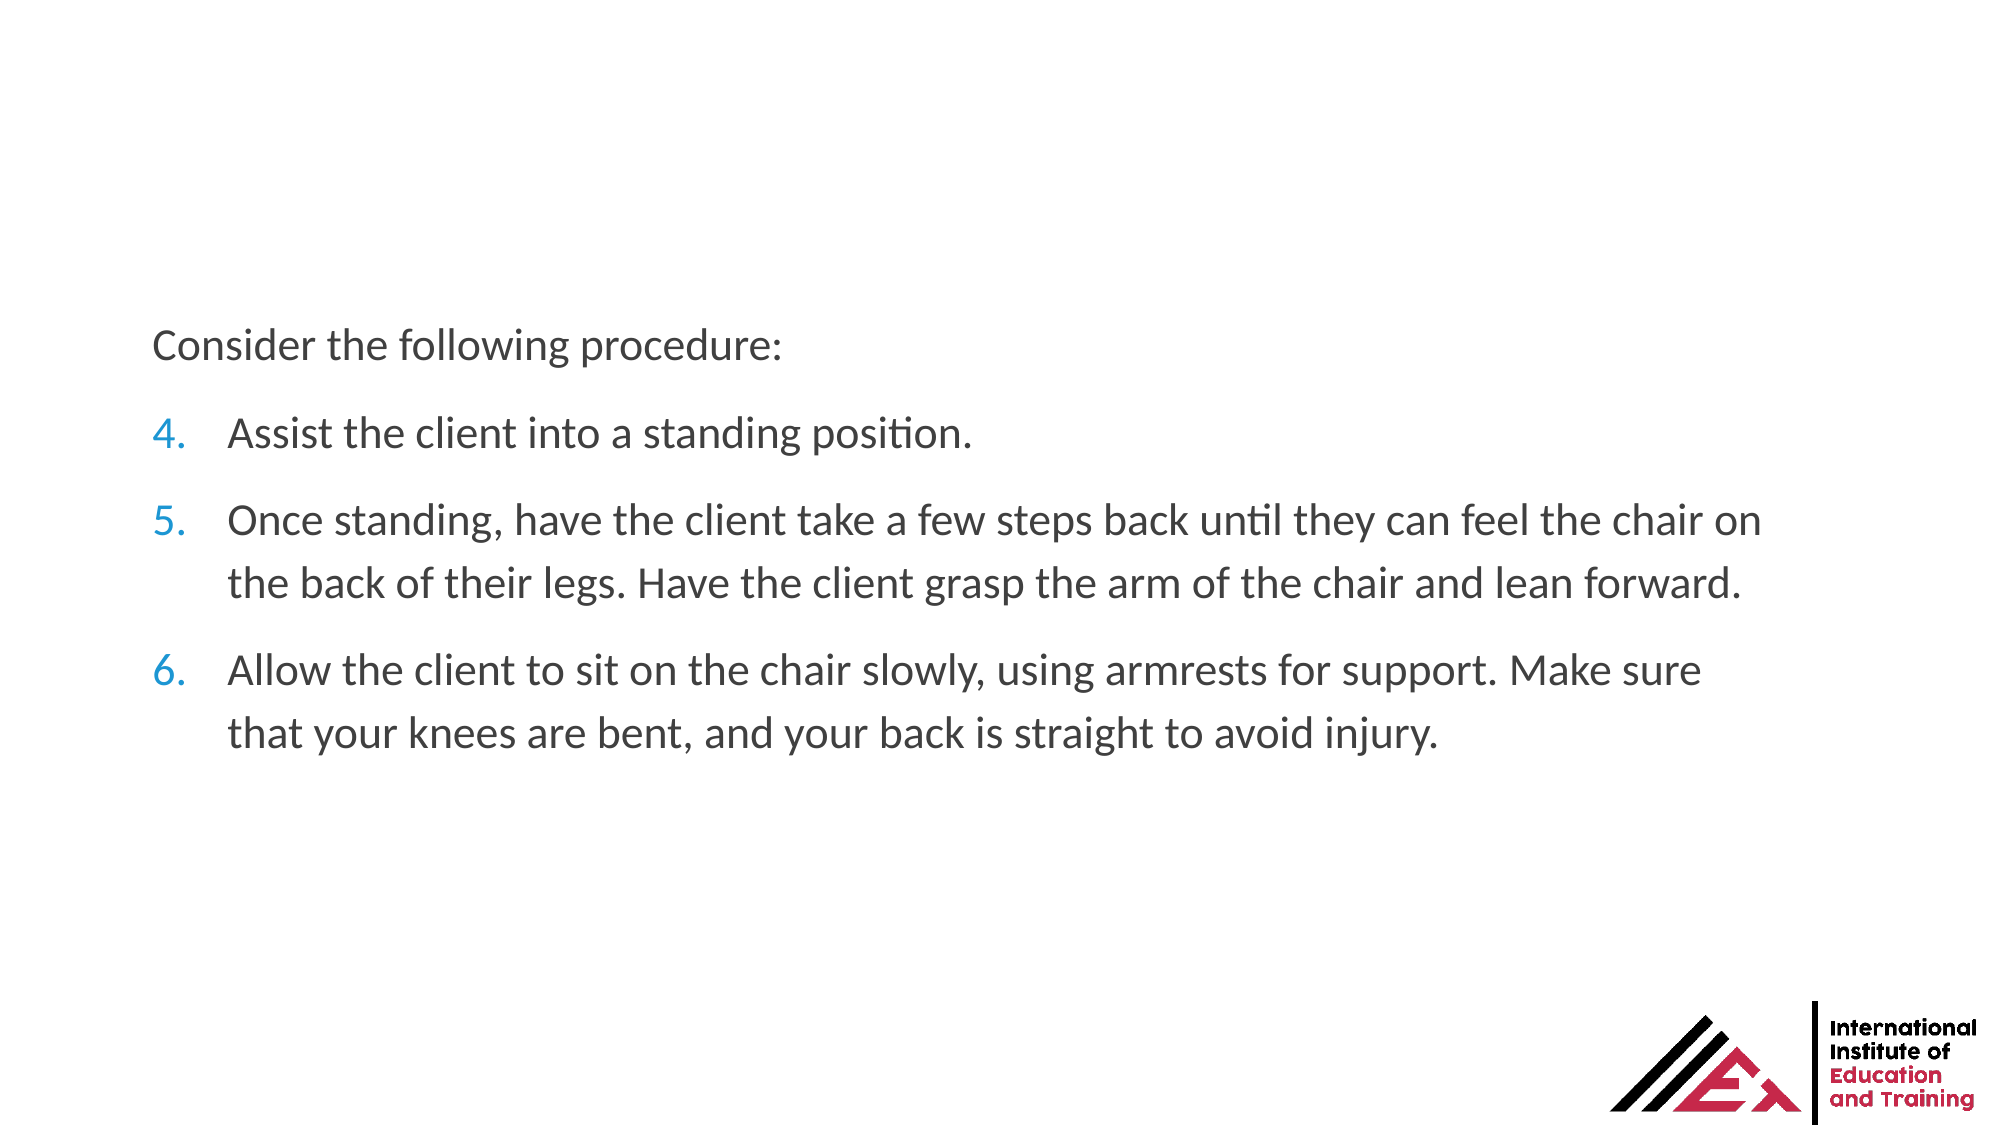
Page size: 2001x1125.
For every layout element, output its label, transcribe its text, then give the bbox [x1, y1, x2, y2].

list Consider the following procedure: Assist the client into a standing position. Once standing, have the client take a few steps back until they can feel the chair on the back of their legs. Have the client grasp the arm of the chair and lean forward. Allow the client to sit on the chair slowly, using armrests for support. Make sure that your knees are bent, and your back is straight to avoid injury. [137, 299, 1793, 1014]
picture [1609, 1001, 1976, 1125]
